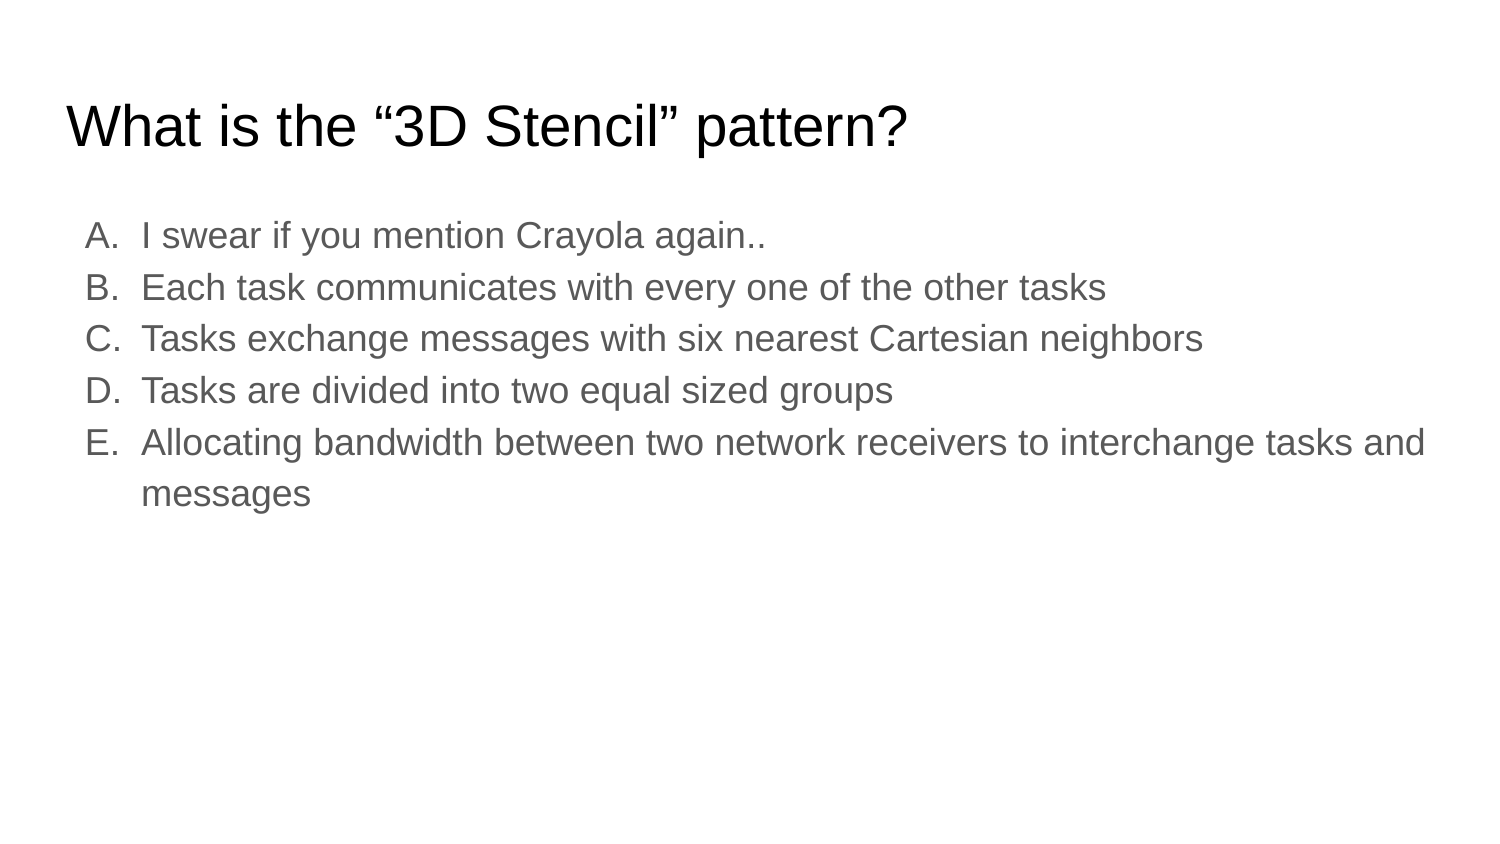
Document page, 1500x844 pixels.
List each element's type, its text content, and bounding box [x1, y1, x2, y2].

list I swear if you mention Crayola again.. Each task communicates with every one of the other tasks Tasks exchange messages with six nearest Cartesian neighbors Tasks are divided into two equal sized groups Allocating bandwidth between two network receivers to interchange tasks and messages [51, 189, 1449, 750]
title What is the “3D Stencil” pattern? [51, 72, 1449, 167]
